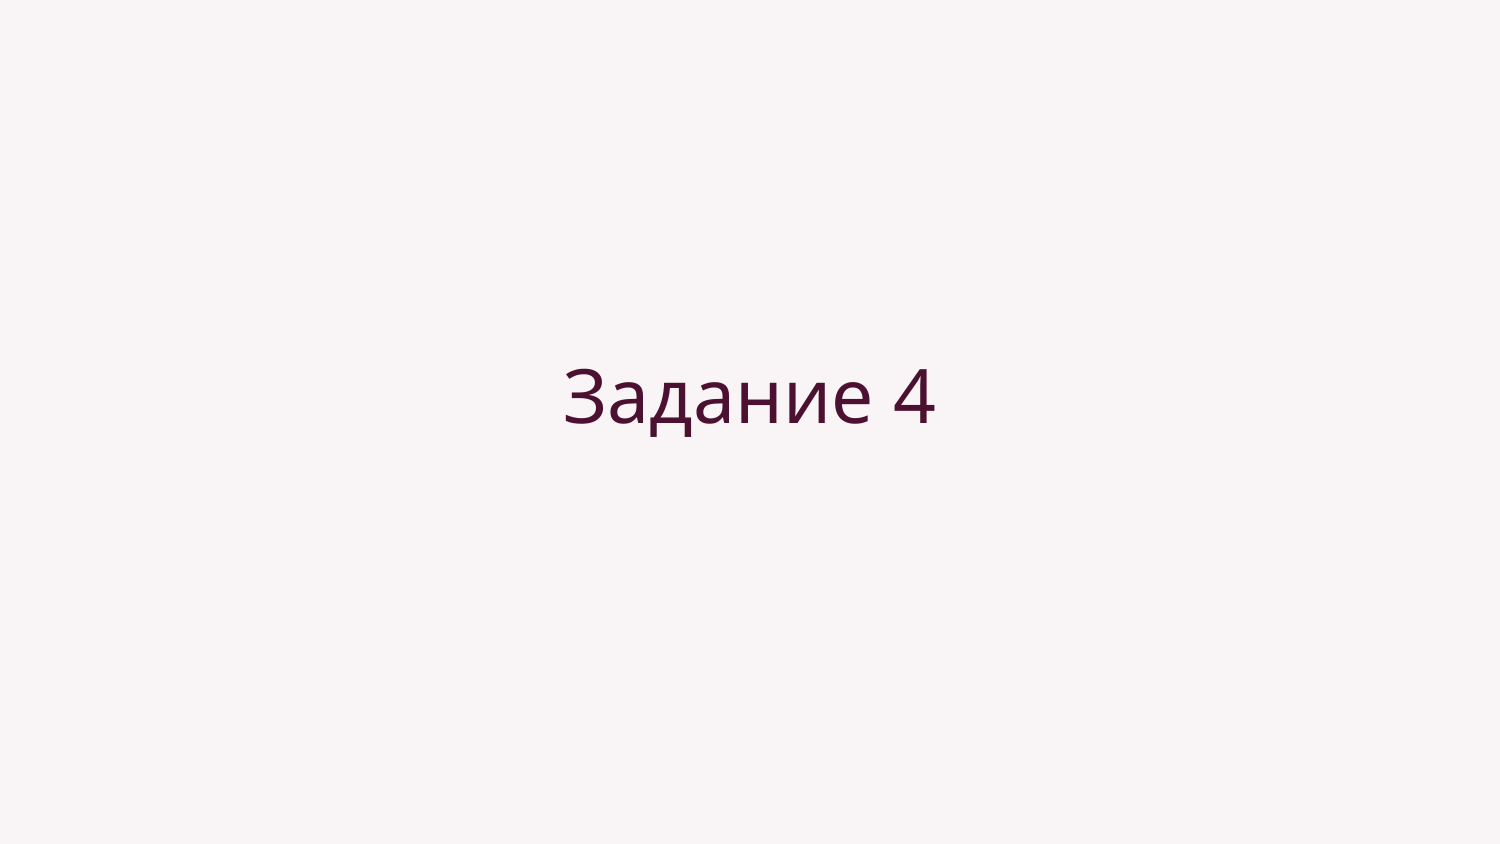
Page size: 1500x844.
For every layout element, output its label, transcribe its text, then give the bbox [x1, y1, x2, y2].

title Задание 4 [88, 333, 1412, 472]
